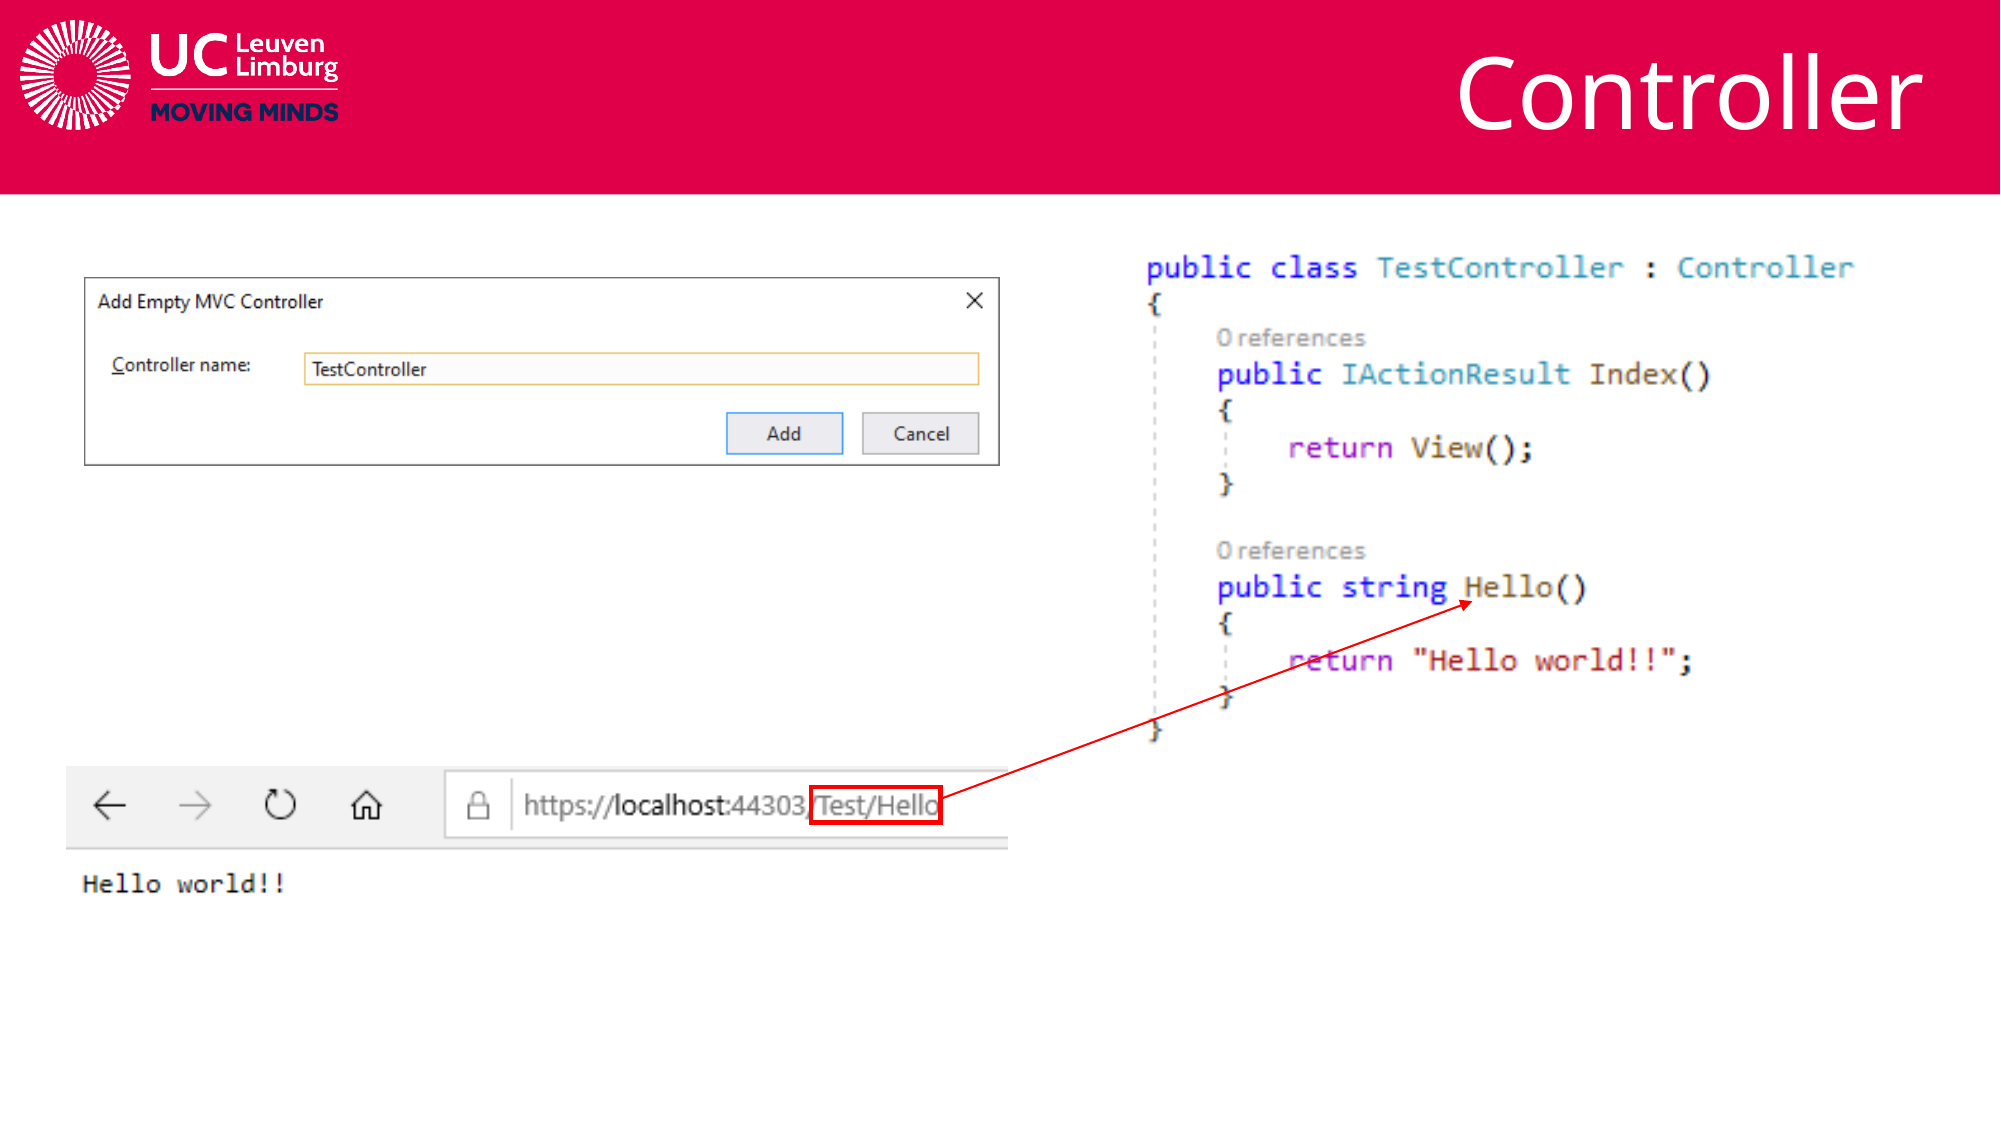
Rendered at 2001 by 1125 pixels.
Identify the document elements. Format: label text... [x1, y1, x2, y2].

picture [20, 20, 338, 130]
title Controller [358, 0, 1940, 195]
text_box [940, 601, 1473, 799]
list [84, 277, 1001, 466]
picture [1129, 243, 1873, 760]
picture [66, 766, 1008, 988]
